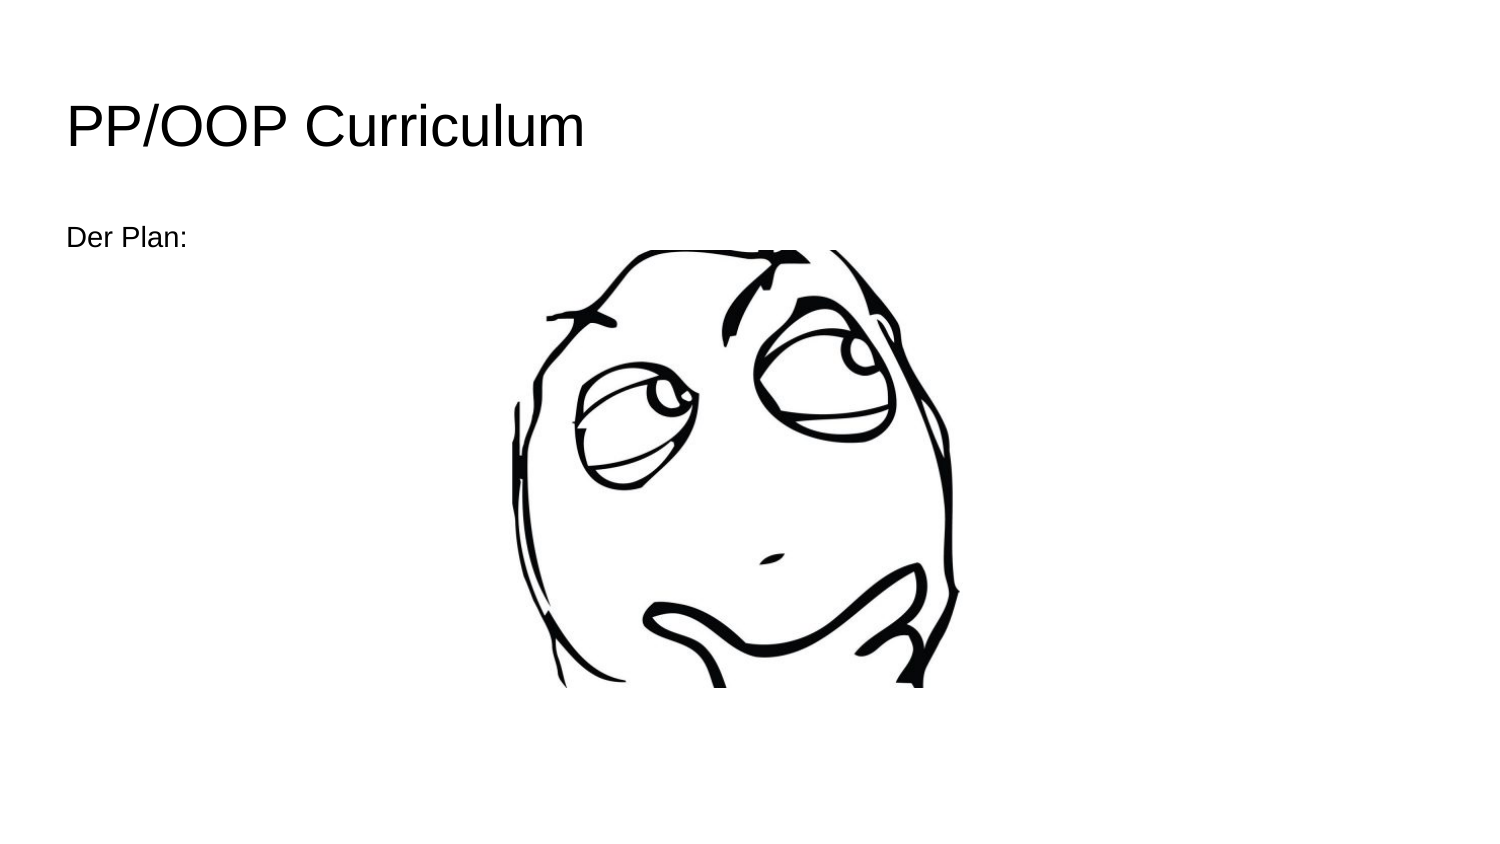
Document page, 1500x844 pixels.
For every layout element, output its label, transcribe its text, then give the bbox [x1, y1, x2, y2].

title PP/OOP Curriculum [51, 72, 1449, 167]
picture [347, 250, 1125, 688]
text_box Der Plan: [51, 203, 338, 266]
